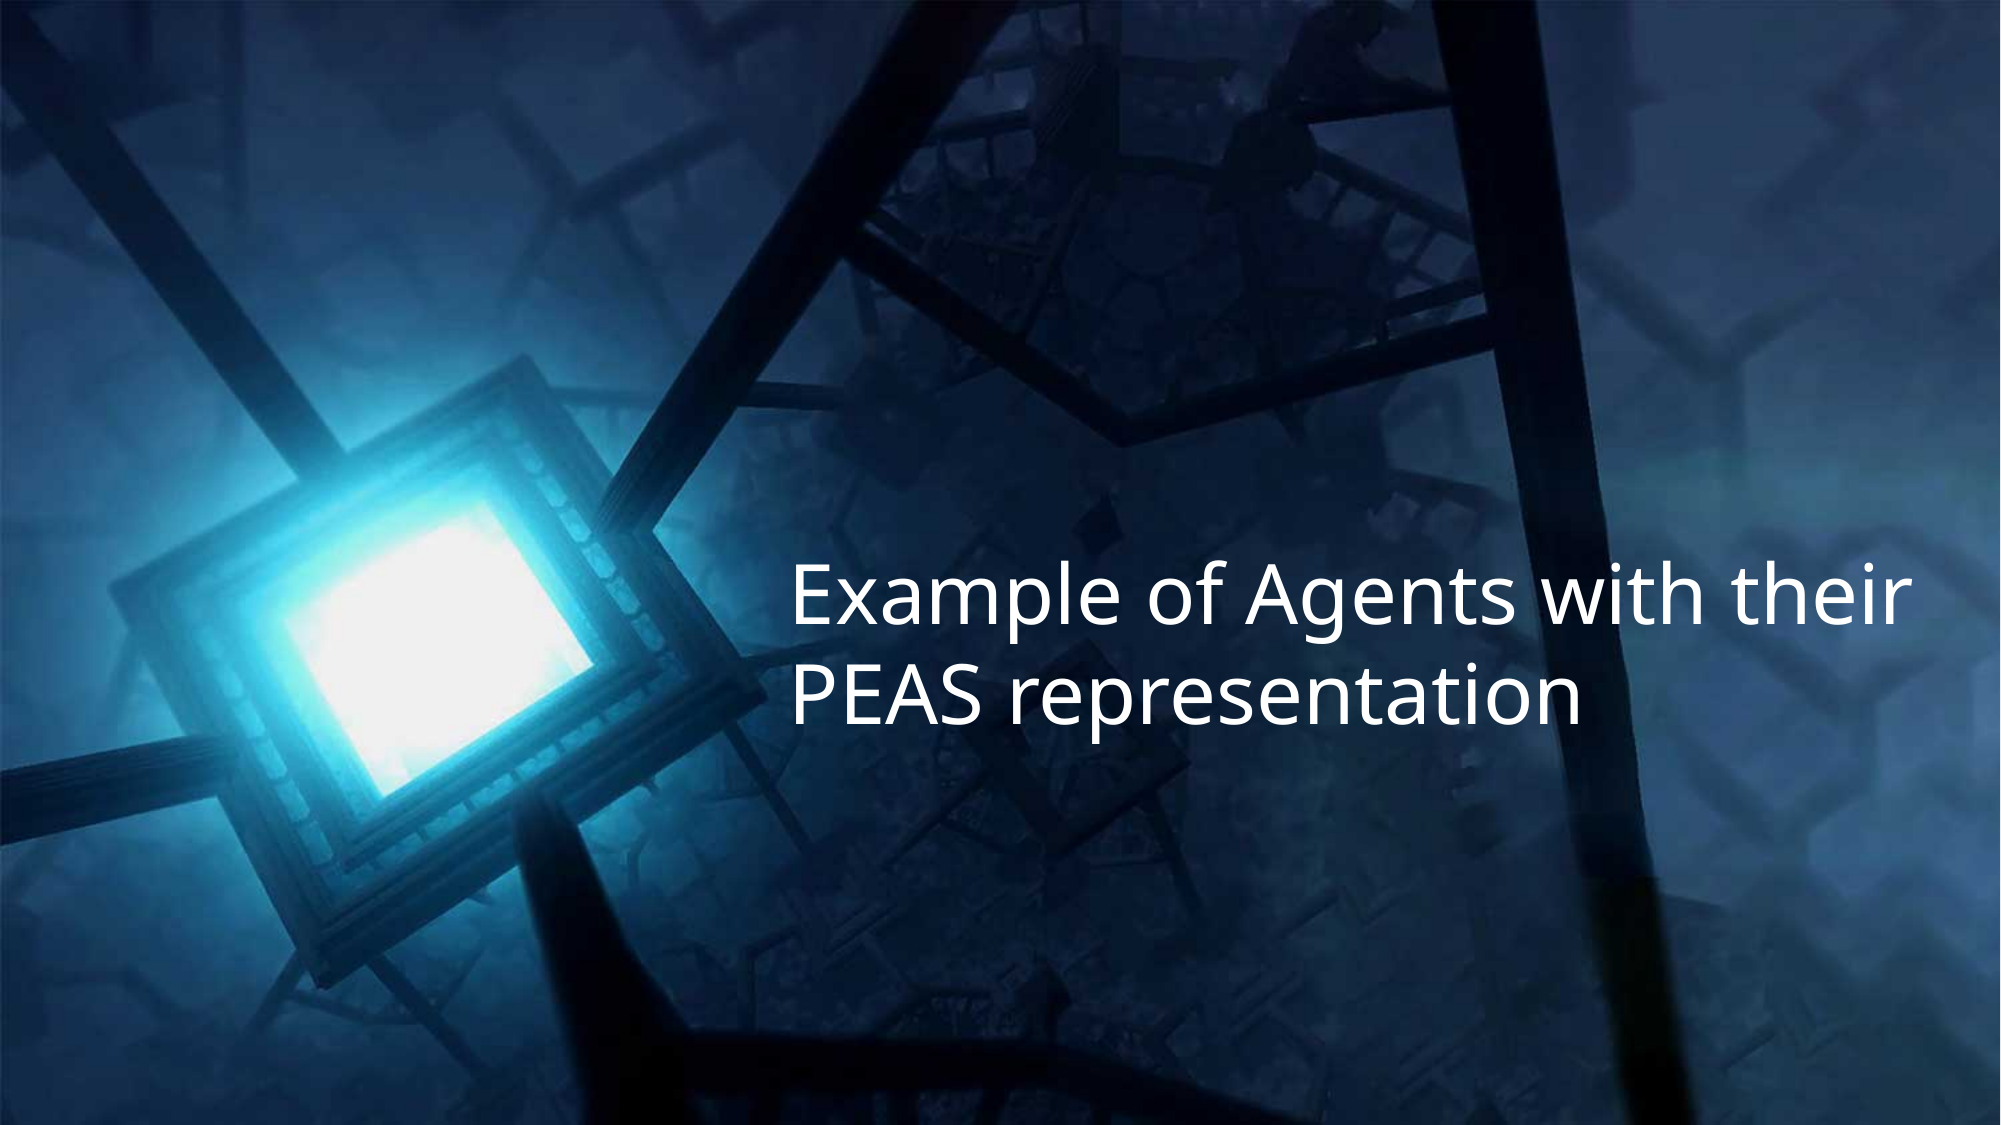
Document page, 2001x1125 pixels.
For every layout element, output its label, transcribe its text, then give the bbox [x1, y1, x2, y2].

picture [0, 0, 2001, 1125]
text_box Example of Agents with their PEAS representation [774, 533, 1952, 749]
